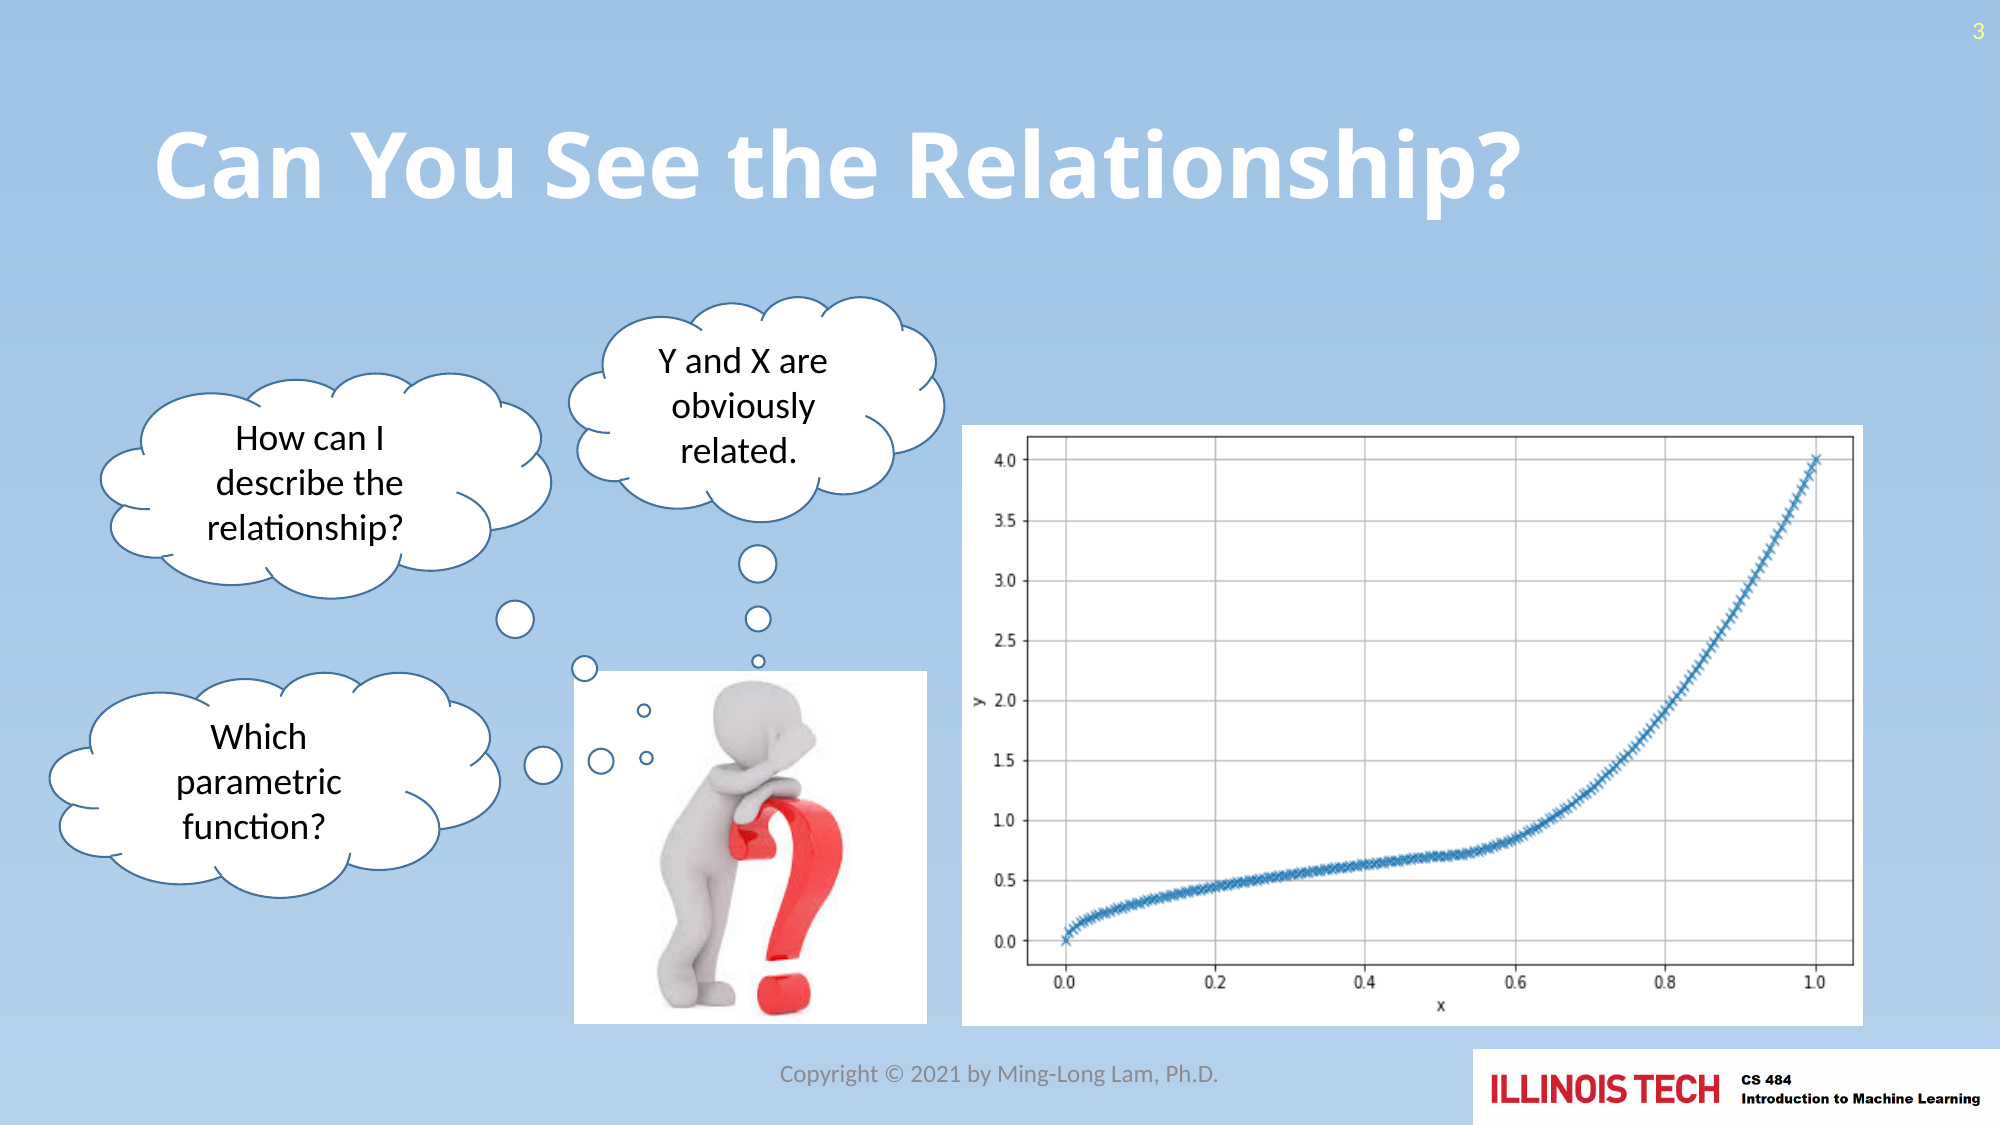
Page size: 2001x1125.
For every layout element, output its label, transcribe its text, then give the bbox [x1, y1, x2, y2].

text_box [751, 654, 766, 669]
footer Copyright © 2021 by Ming-Long Lam, Ph.D. [662, 1042, 1338, 1103]
text_box Y and X are obviously related. [737, 544, 778, 584]
picture [1473, 1049, 2000, 1125]
text_box Y and X are obviously related. [744, 605, 772, 633]
text_box Which parametric function? [48, 671, 502, 899]
title Can You See the Relationship? [137, 59, 1863, 278]
slide_number 3 [1550, 0, 2000, 60]
picture [574, 671, 927, 1024]
text_box Y and X are obviously related. [567, 296, 946, 524]
text_box How can I describe the relationship? [495, 599, 535, 640]
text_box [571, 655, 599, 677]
text_box How can I describe the relationship? [99, 372, 553, 600]
picture [962, 425, 1863, 1026]
text_box Which parametric function? [523, 745, 563, 786]
